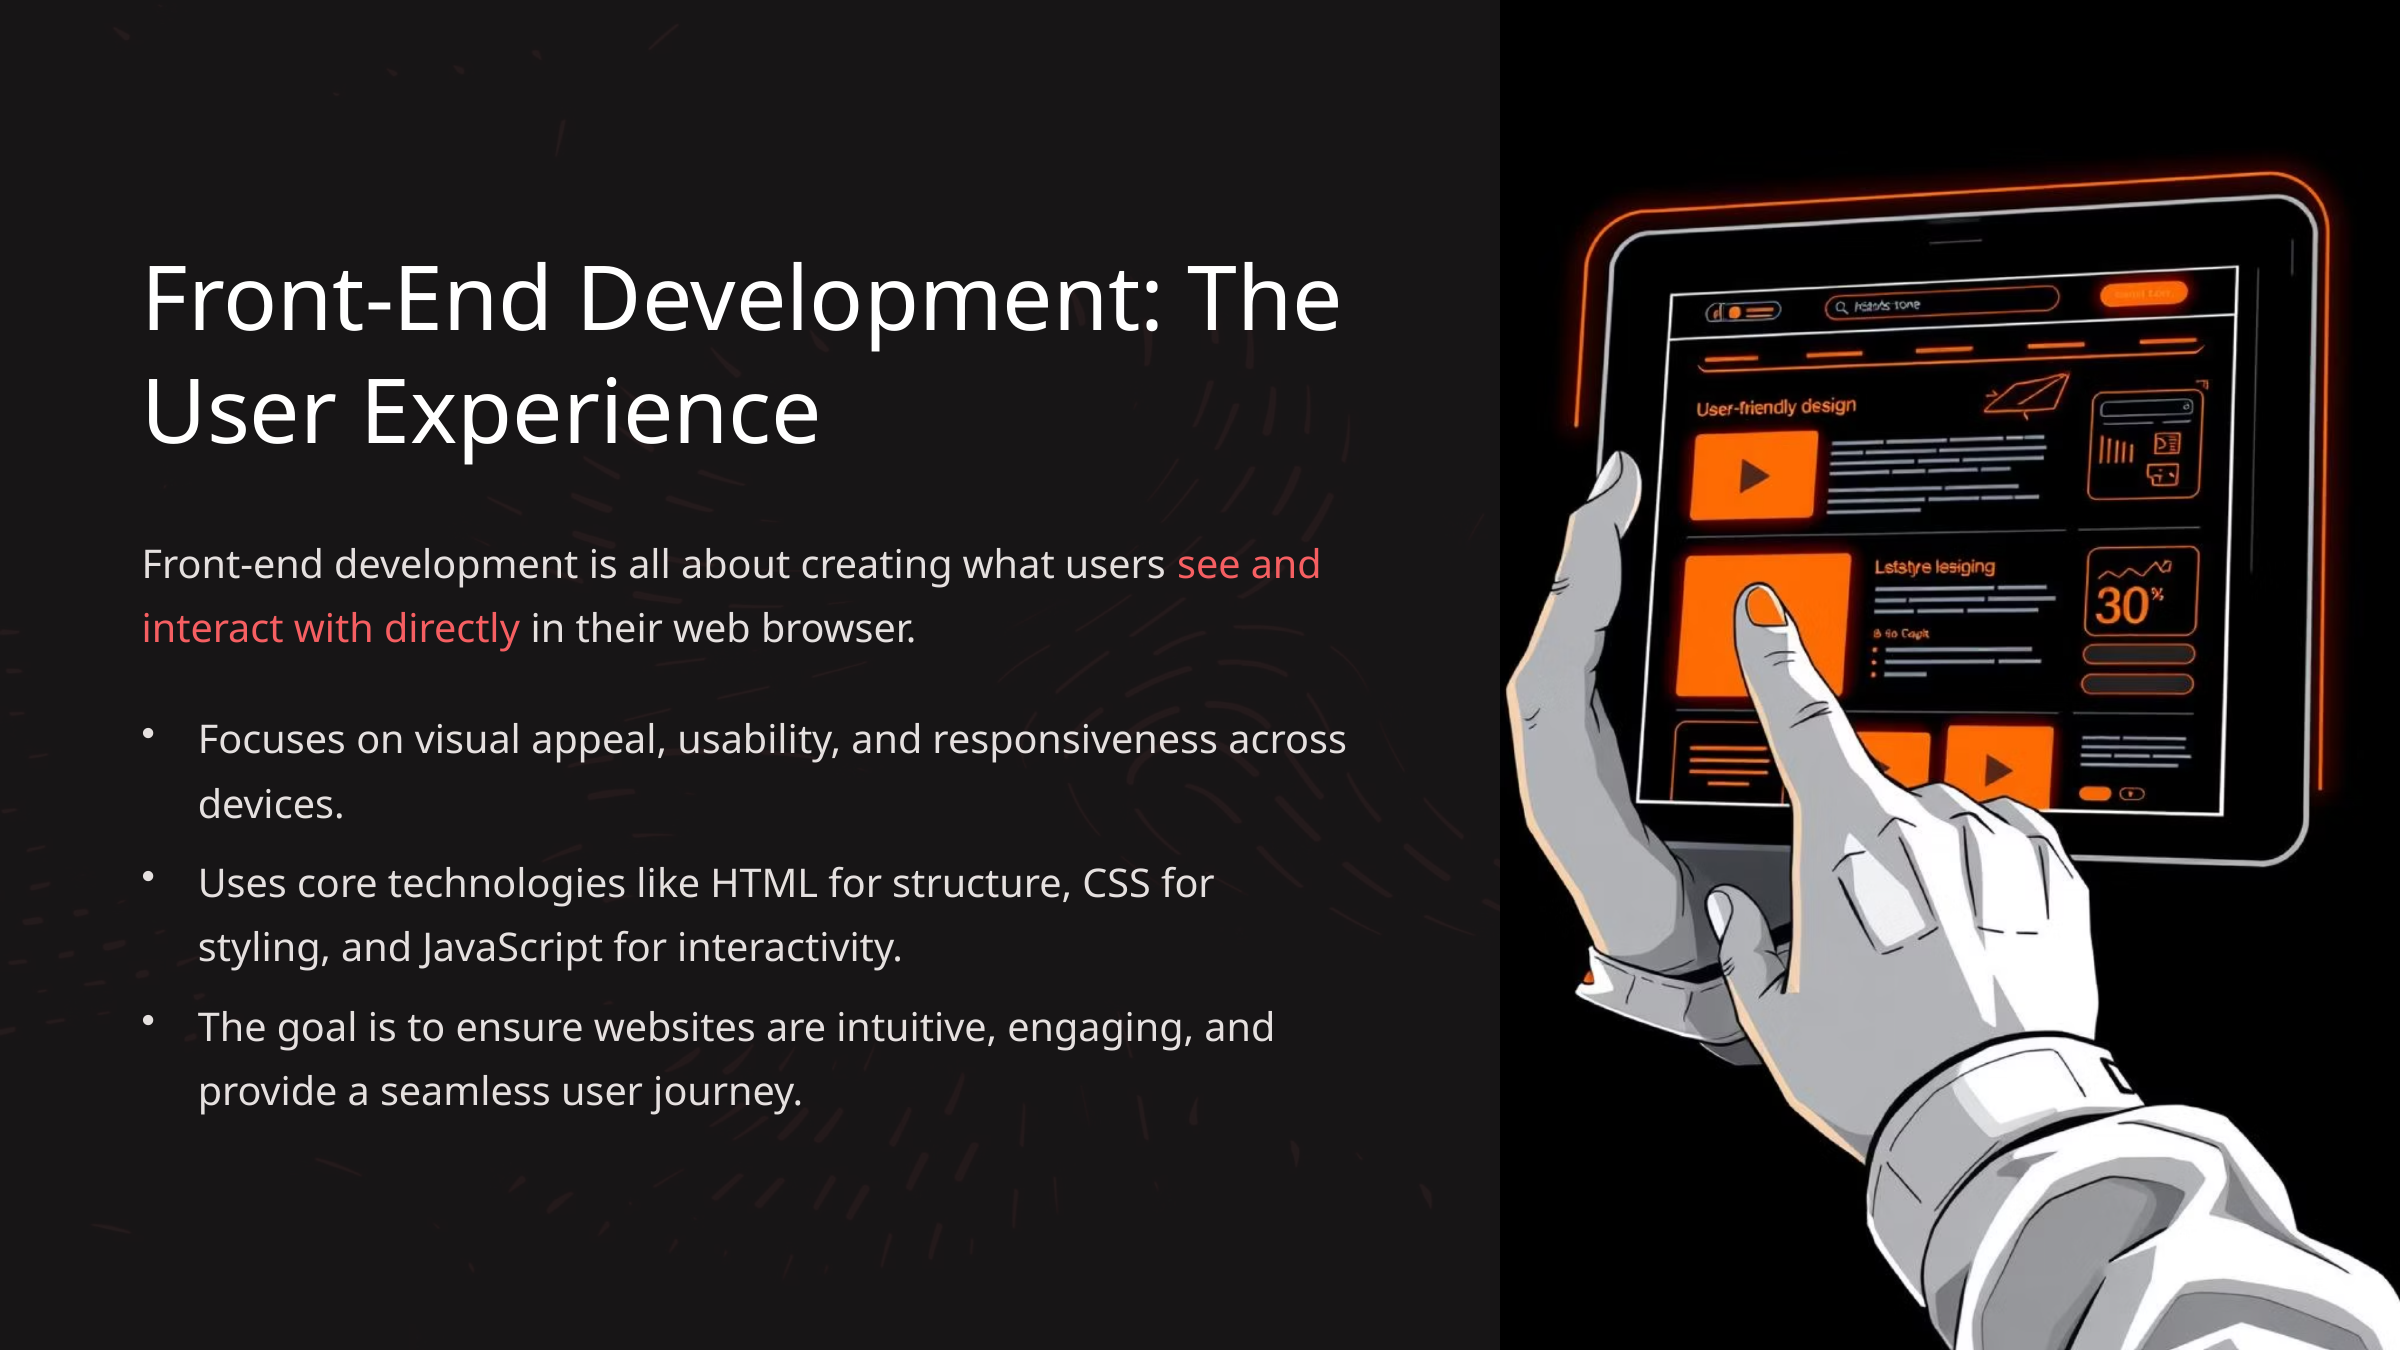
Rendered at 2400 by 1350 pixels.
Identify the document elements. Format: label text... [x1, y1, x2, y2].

text_box Front-end development is all about creating what users see and interact with directly in their web browser. [141, 521, 1359, 652]
text_box The goal is to ensure websites are intuitive, engaging, and provide a seamless user journey. [141, 984, 1359, 1114]
text_box Uses core technologies like HTML for structure, CSS for styling, and JavaScript for interactivity. [141, 840, 1359, 971]
picture [1499, 0, 2400, 1350]
text_box Focuses on visual appeal, usability, and responsiveness across devices. [141, 696, 1359, 827]
text_box Front-End Development: The User Experience [141, 235, 1359, 461]
